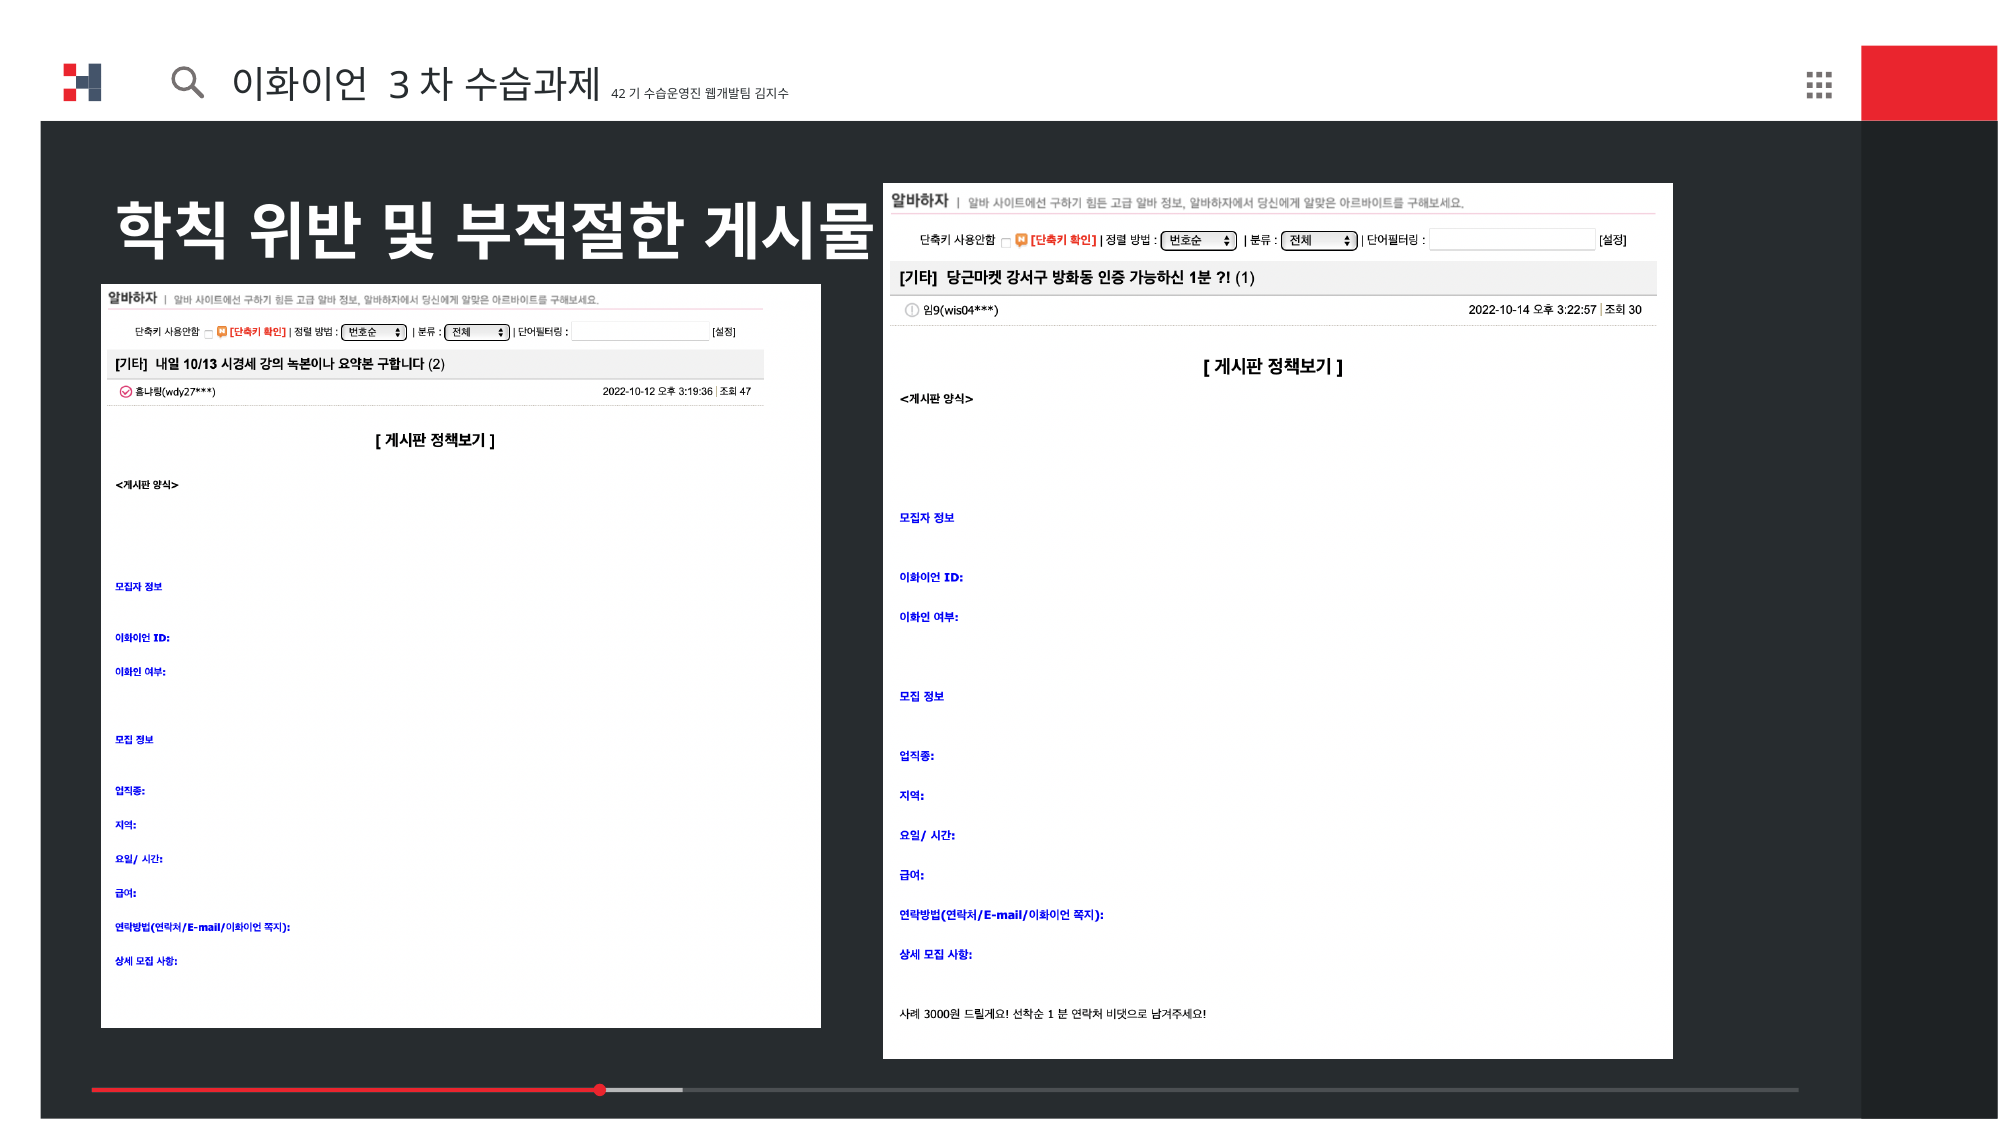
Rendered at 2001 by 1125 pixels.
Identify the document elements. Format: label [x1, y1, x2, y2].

picture [101, 284, 821, 1029]
text_box [40, 45, 1998, 1119]
picture [883, 183, 1673, 1059]
